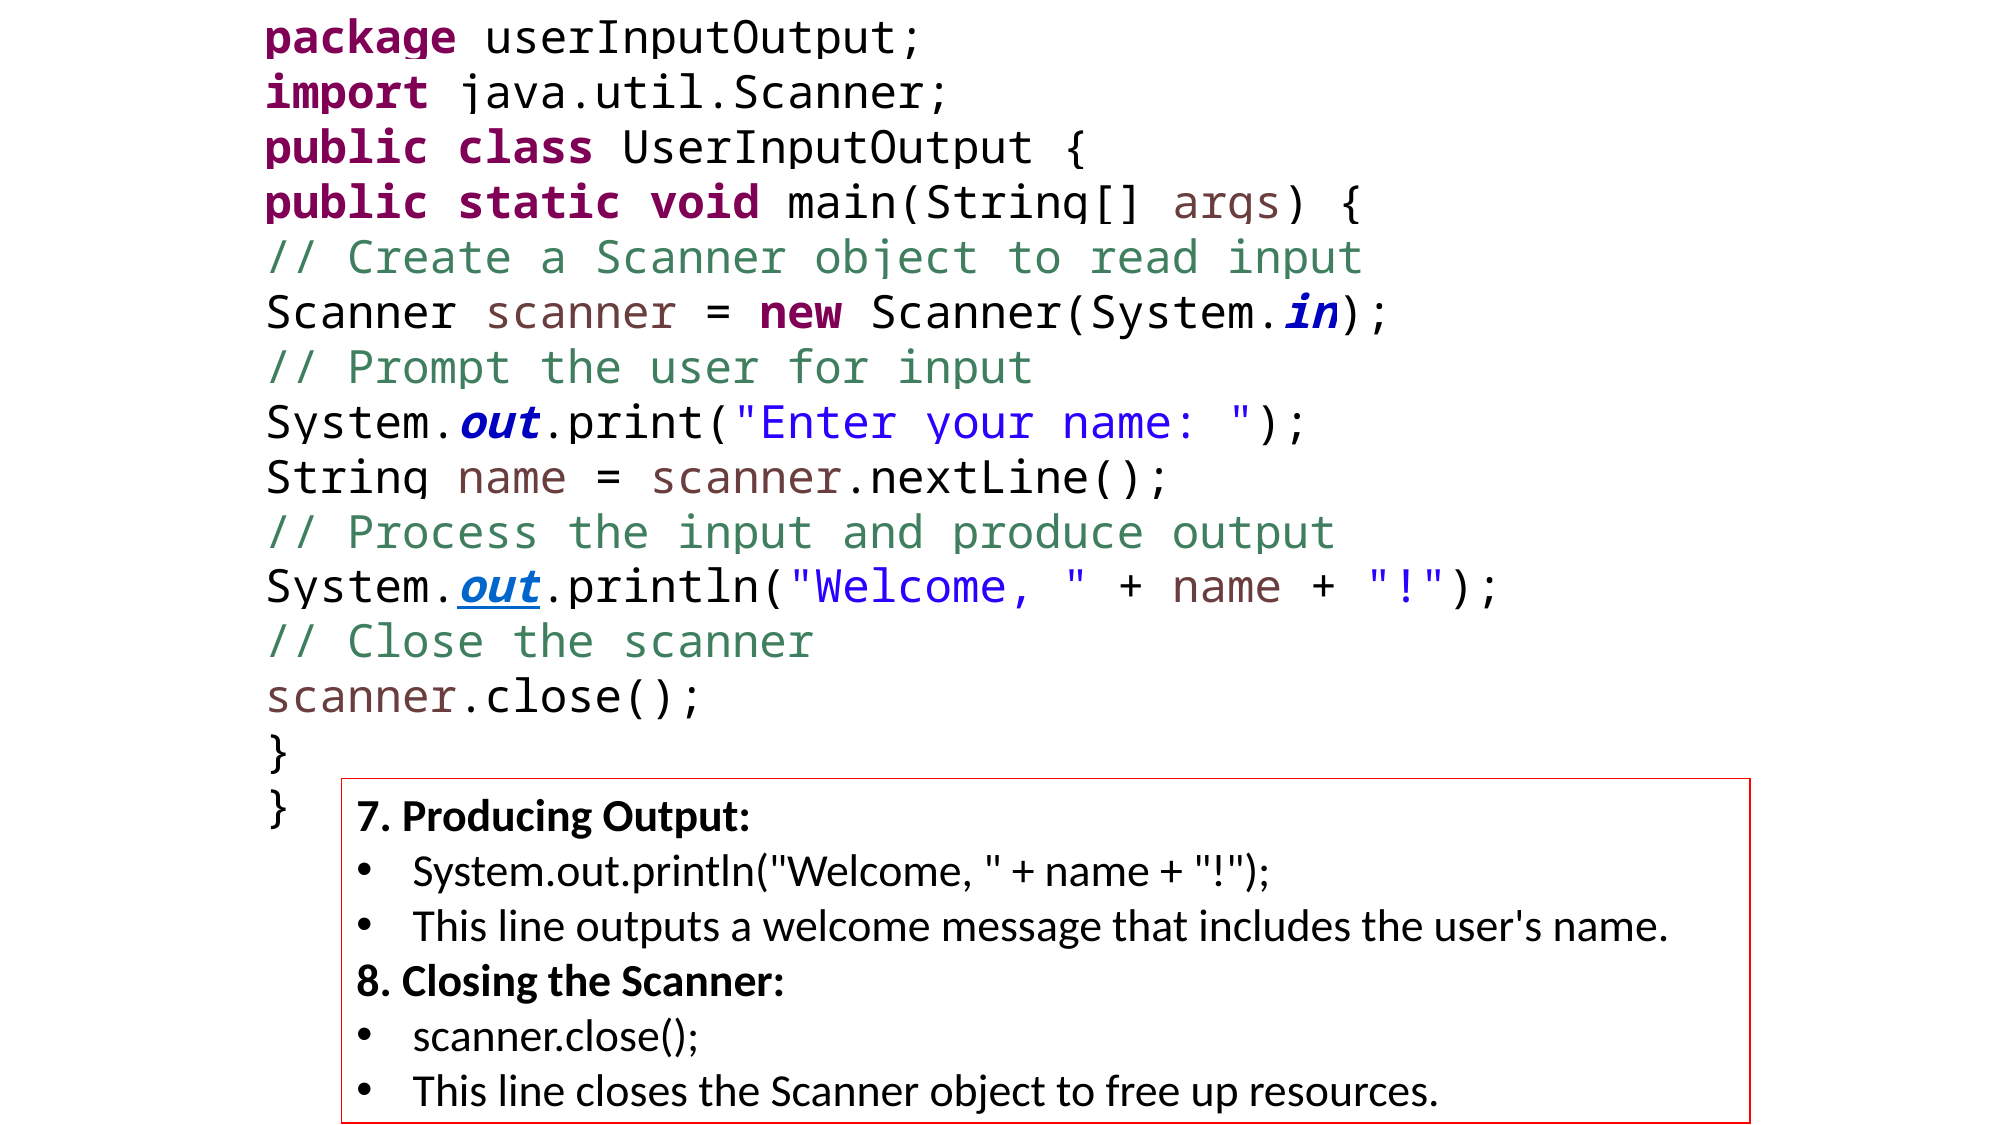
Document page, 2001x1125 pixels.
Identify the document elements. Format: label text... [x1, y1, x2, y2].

text_box package userInputOutput; import java.util.Scanner; public class UserInputOutput { public static void main(String[] args) { // Create a Scanner object to read input Scanner scanner = new Scanner(System.in); // Prompt the user for input System.out.print("Enter your name: "); String name = scanner.nextLine(); // Process the input and produce output System.out.println("Welcome, " + name + "!"); // Close the scanner scanner.close(); } } [249, 0, 1750, 840]
text_box 7. Producing Output: System.out.println("Welcome, " + name + "!"); This line outputs a welcome message that includes the user's name. 8. Closing the Scanner: scanner.close(); This line closes the Scanner object to free up resources. [341, 778, 1750, 1124]
